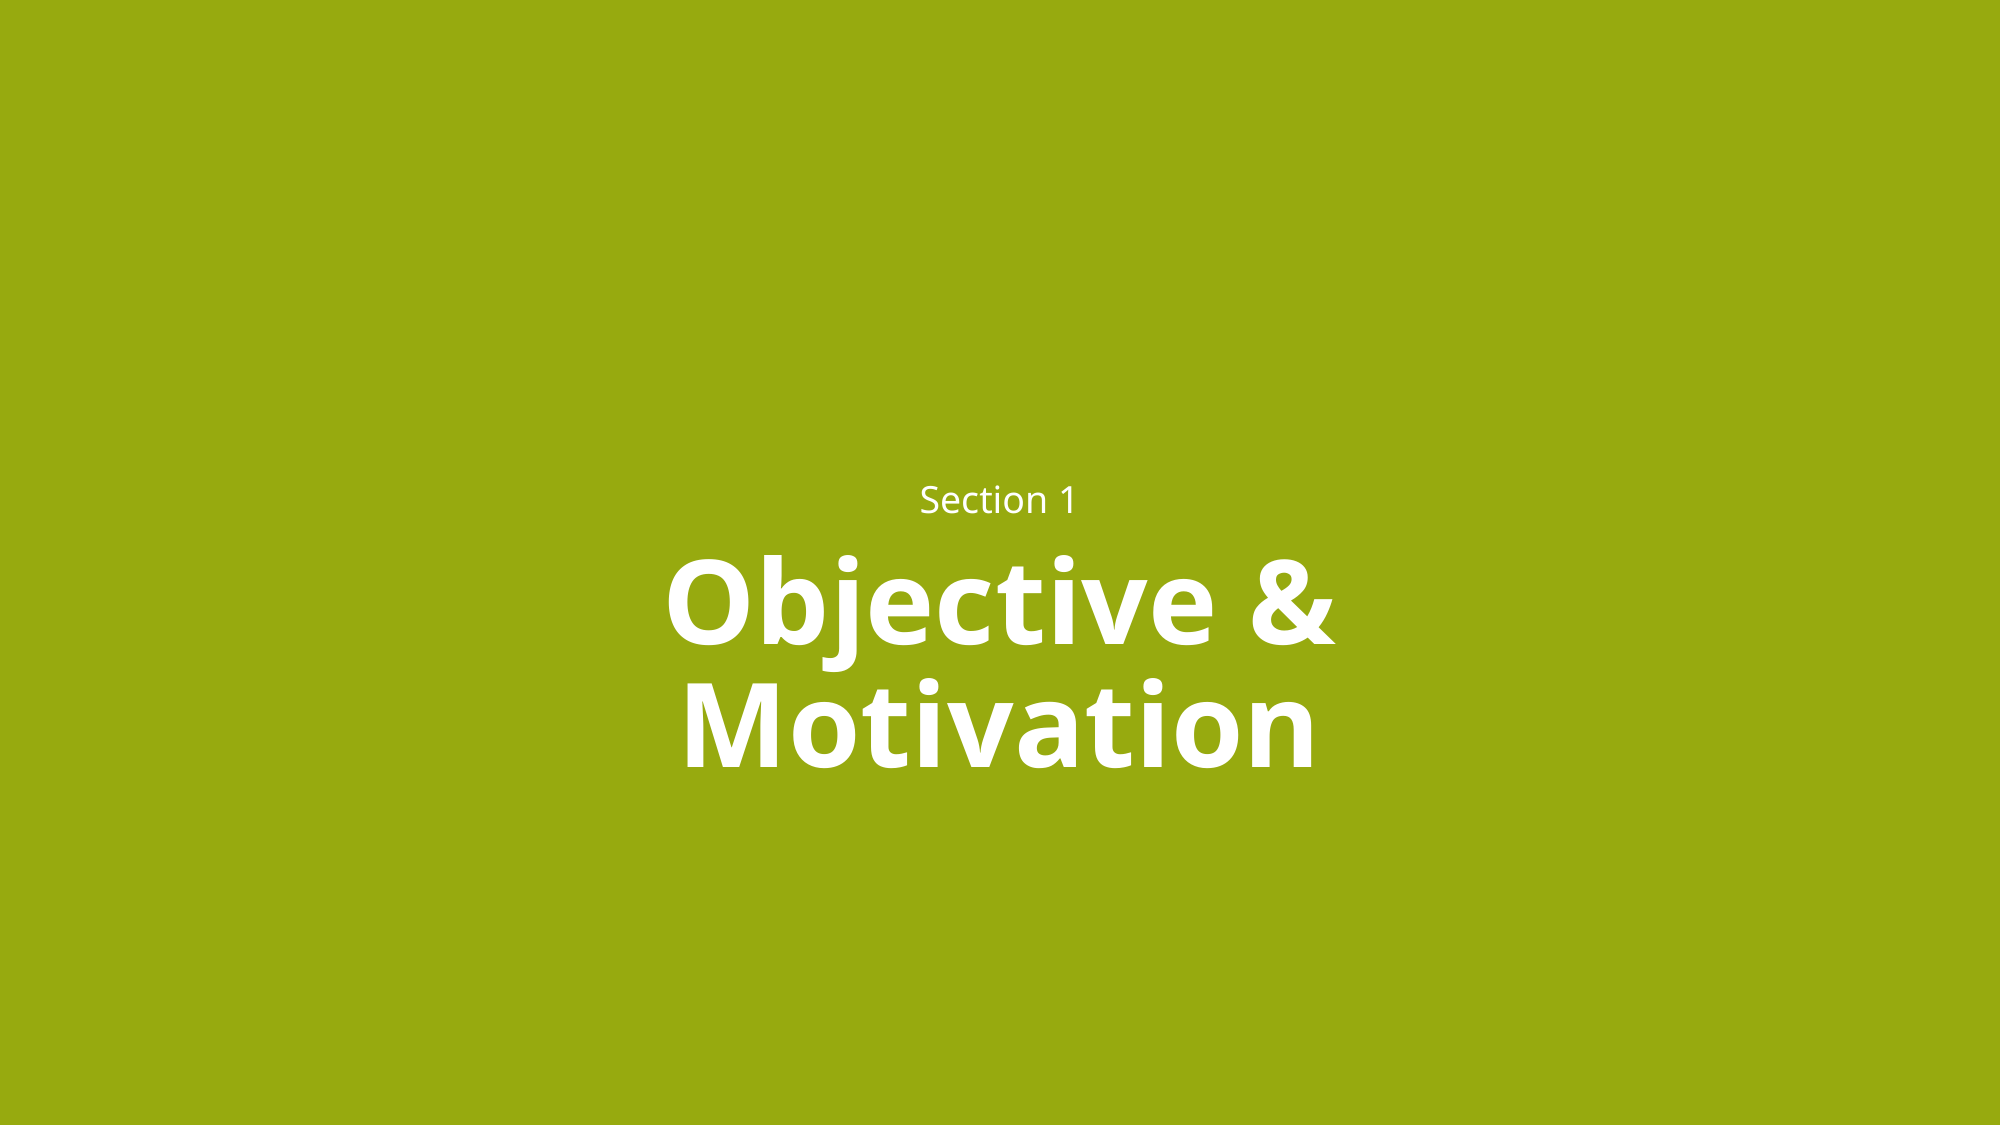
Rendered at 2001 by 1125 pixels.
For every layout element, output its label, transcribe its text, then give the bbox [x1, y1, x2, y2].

text_box Section 1 [469, 478, 1530, 521]
text_box Objective & Motivation [351, 545, 1648, 669]
